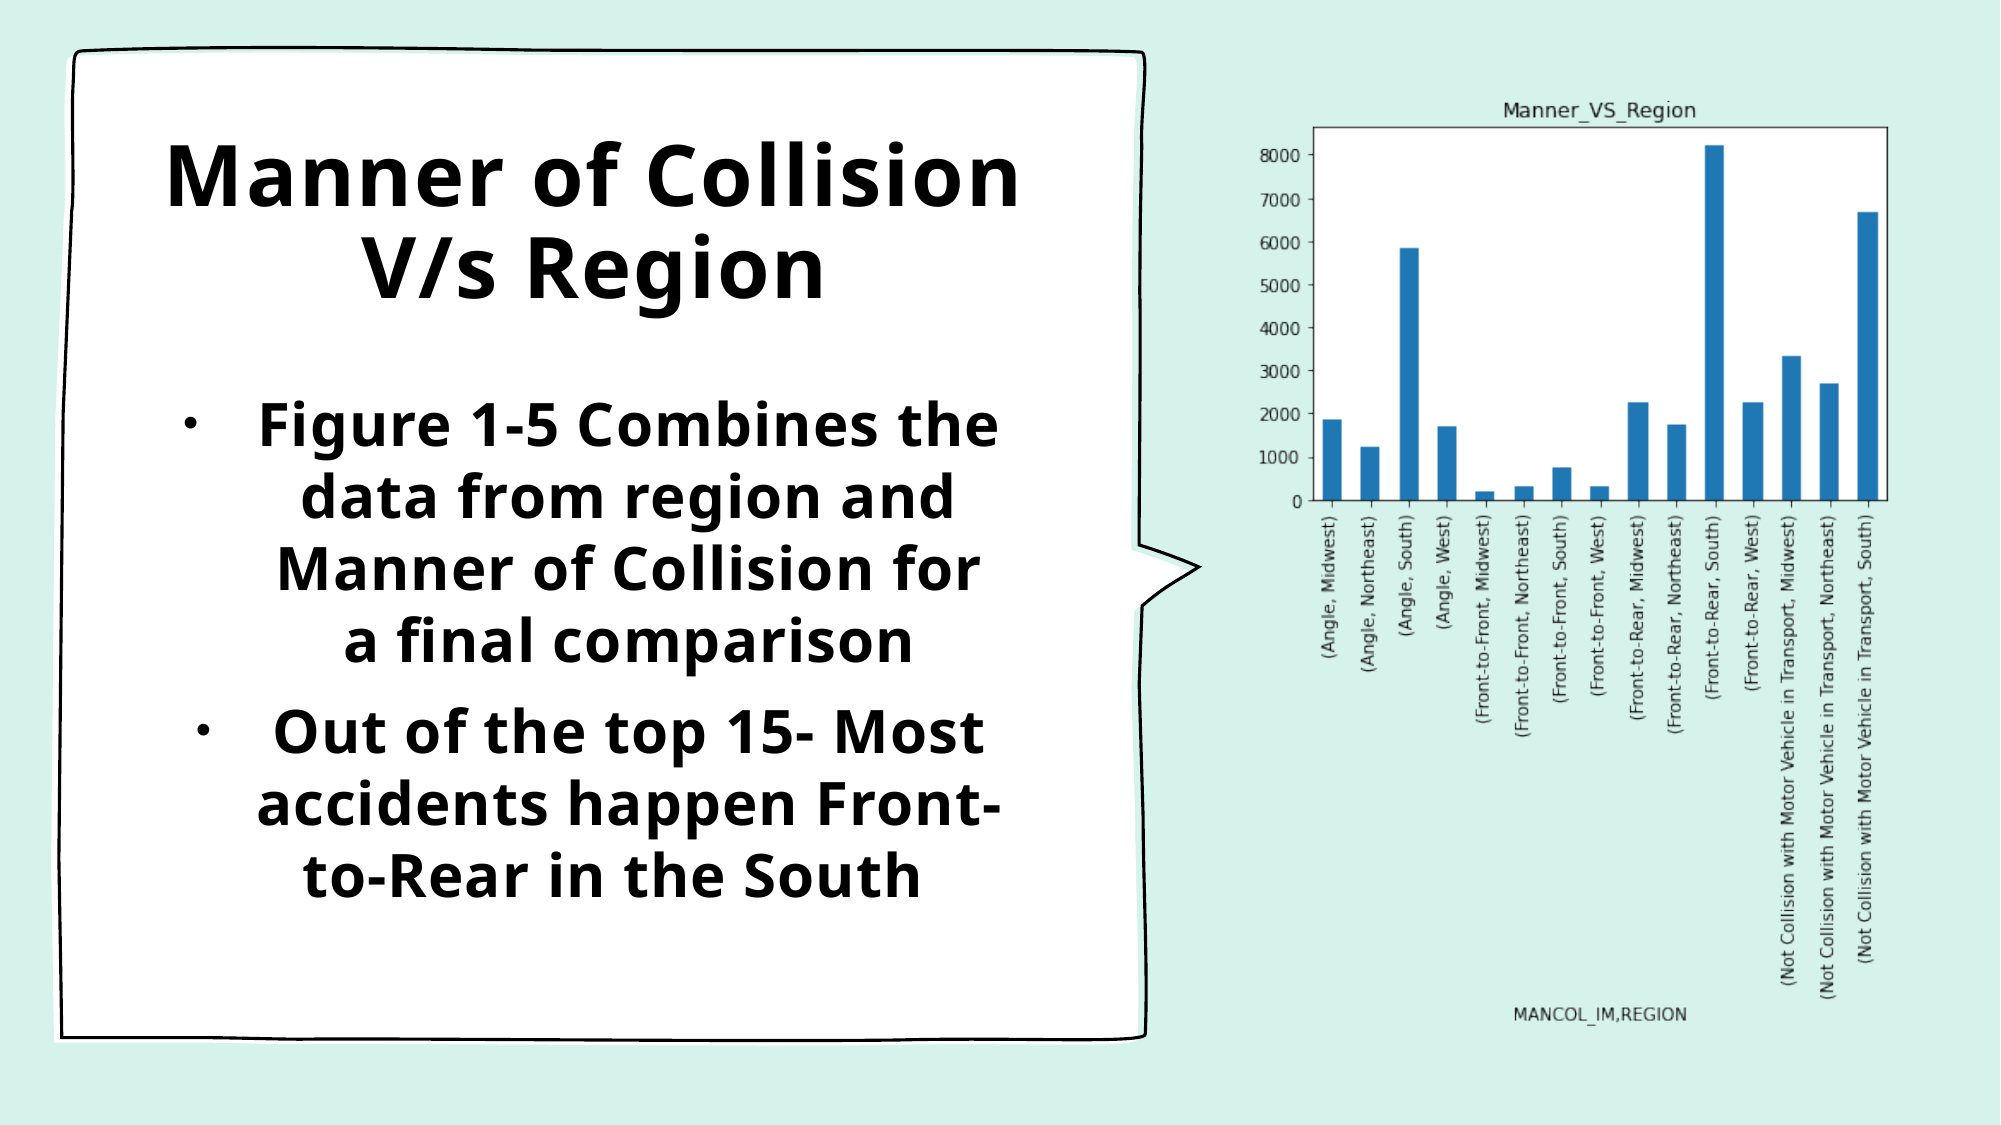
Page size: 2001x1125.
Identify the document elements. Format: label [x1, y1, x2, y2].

text_box [0, 0, 2000, 1125]
text_box [58, 47, 1199, 1041]
text_box [51, 55, 1138, 1046]
picture [1246, 89, 1899, 1035]
